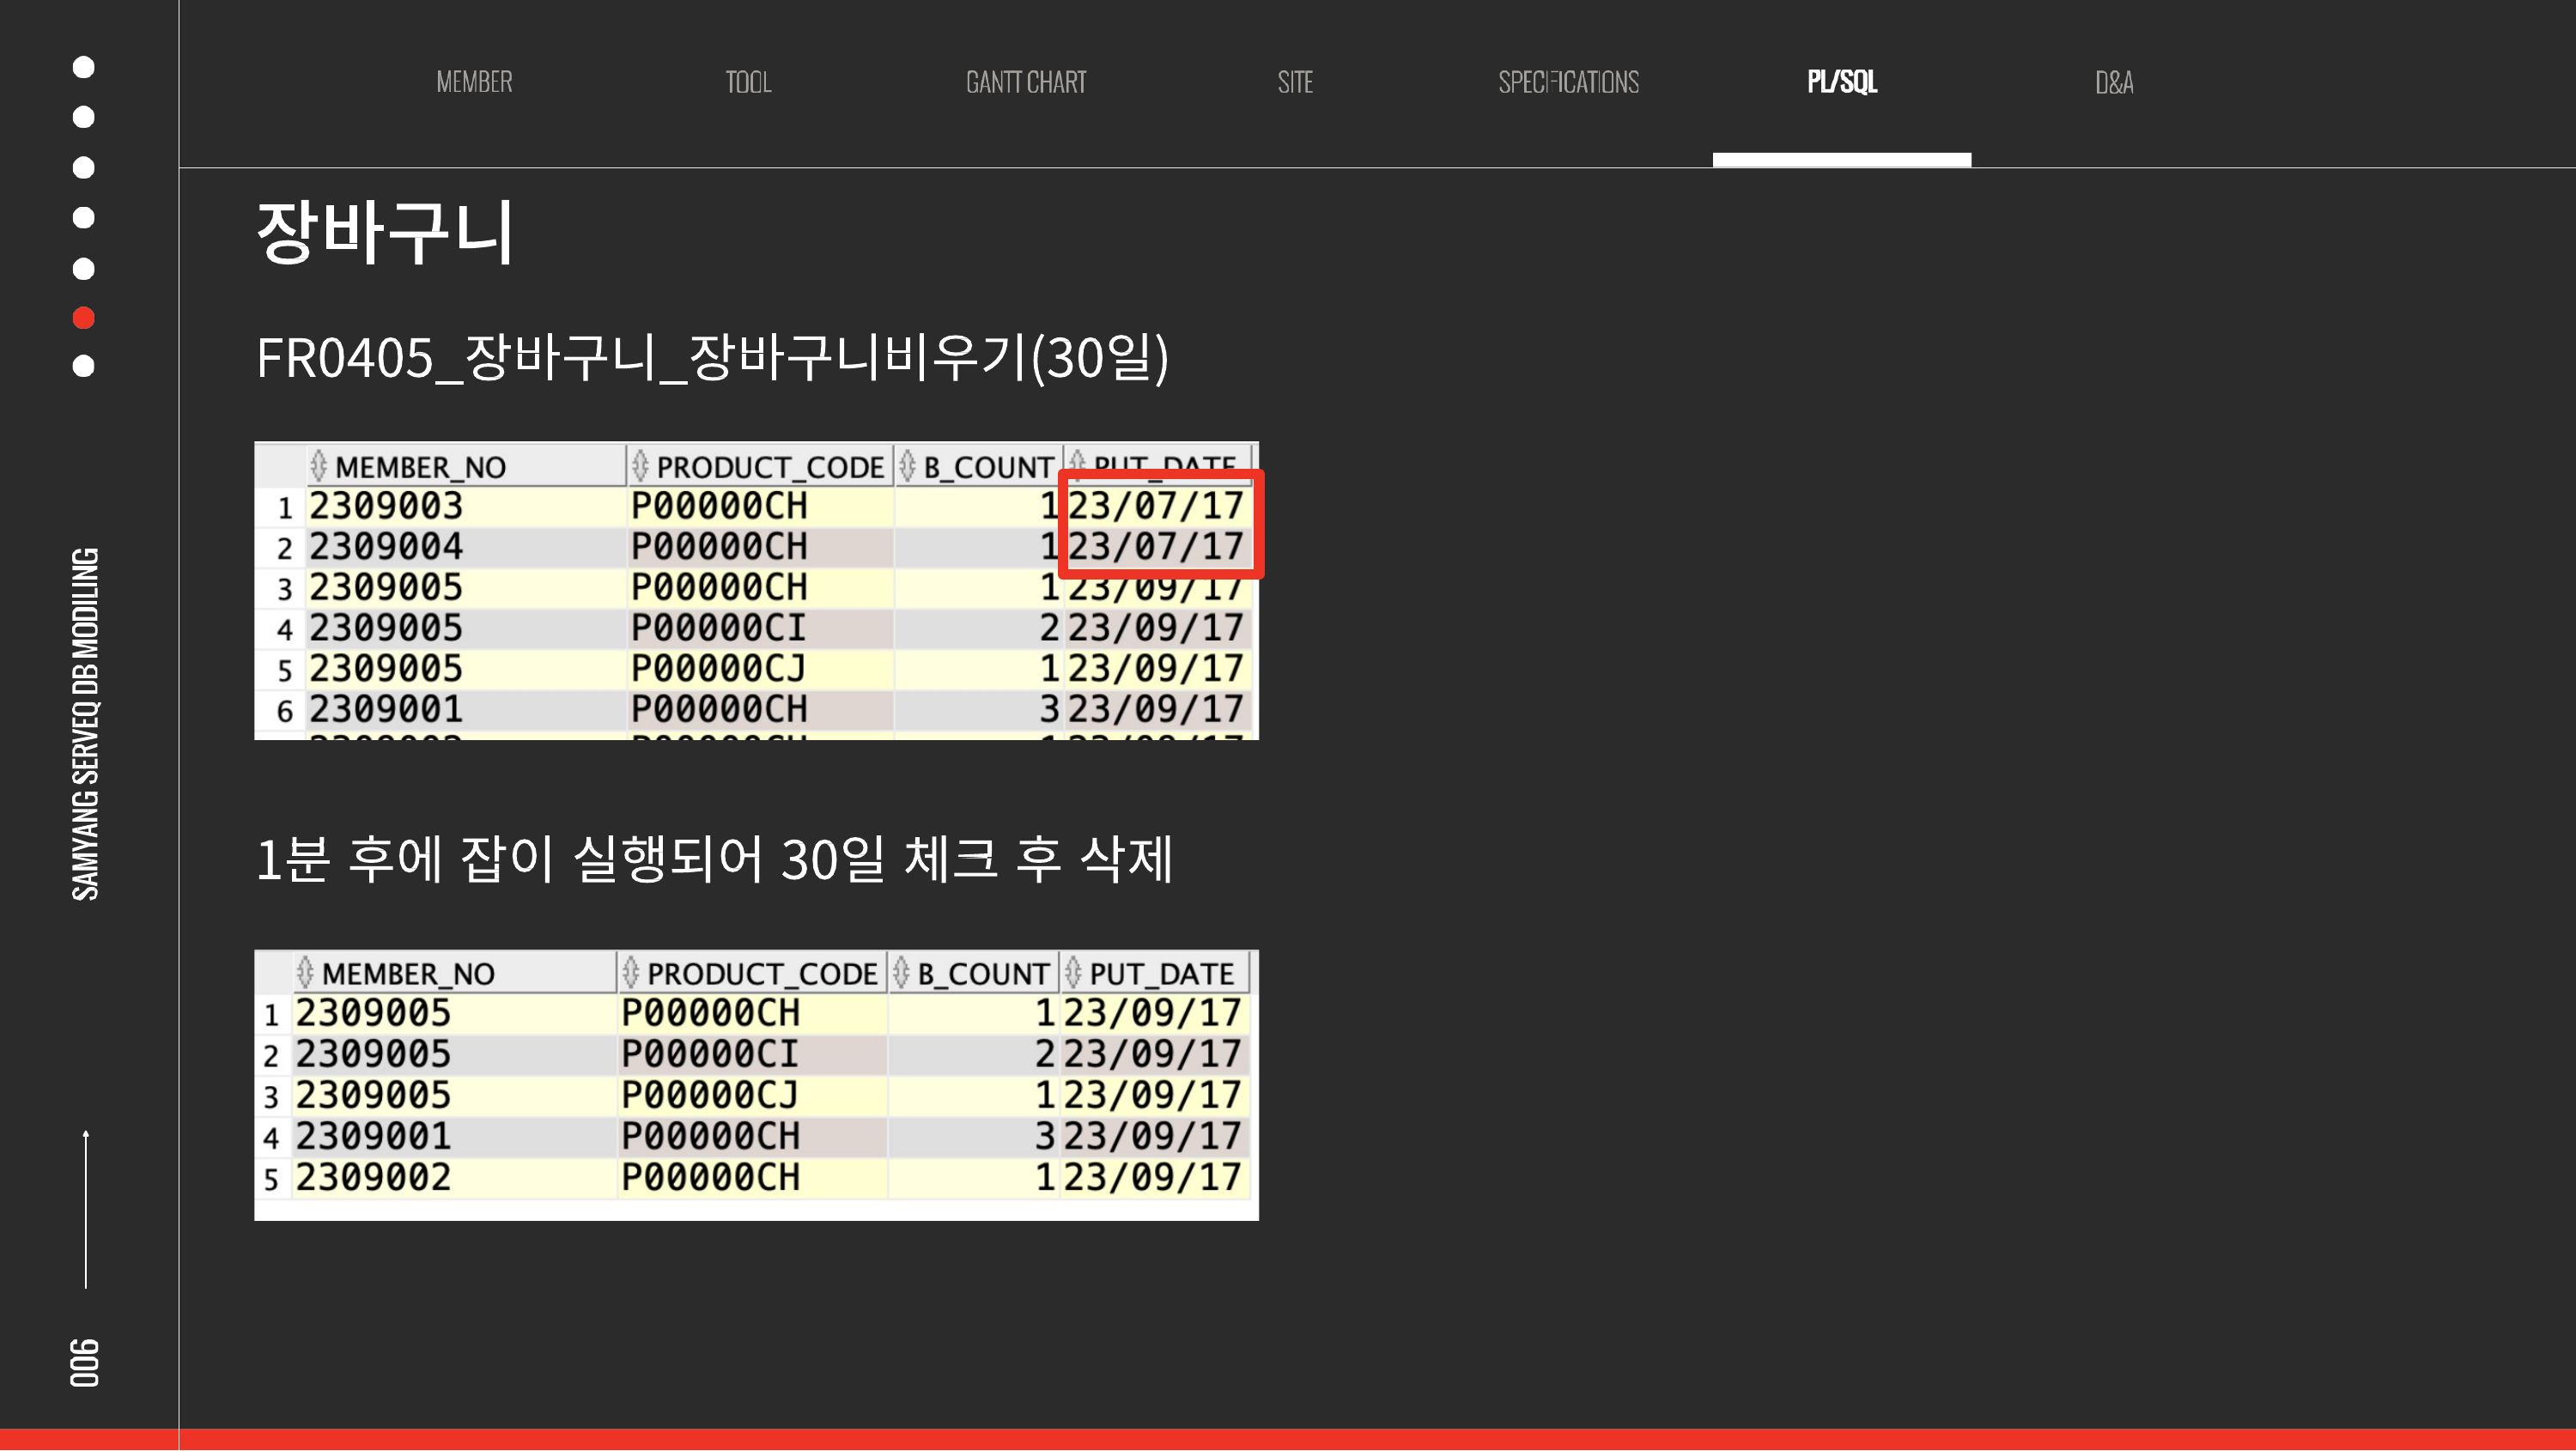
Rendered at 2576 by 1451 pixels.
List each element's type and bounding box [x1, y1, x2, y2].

text_box [258, 840, 281, 879]
text_box [306, 864, 311, 874]
text_box [1024, 847, 1054, 864]
text_box [72, 809, 98, 822]
text_box [72, 156, 94, 179]
text_box [72, 717, 98, 744]
text_box [72, 871, 98, 887]
text_box [390, 203, 449, 265]
text_box [258, 204, 296, 239]
text_box [763, 70, 772, 93]
text_box [72, 770, 98, 785]
text_box [453, 70, 477, 93]
text_box [72, 823, 98, 838]
text_box [72, 665, 98, 678]
text_box [1086, 866, 1118, 883]
text_box [1048, 337, 1073, 378]
text_box [292, 836, 297, 843]
text_box [623, 835, 647, 845]
text_box [70, 1357, 99, 1387]
text_box [696, 363, 729, 381]
text_box [843, 837, 868, 859]
text_box [479, 70, 512, 93]
text_box [1564, 70, 1601, 93]
text_box [788, 336, 832, 381]
text_box [466, 337, 495, 361]
text_box [319, 337, 344, 378]
text_box [72, 106, 94, 128]
text_box [954, 872, 998, 877]
text_box [72, 56, 94, 78]
text_box [1499, 70, 1548, 93]
text_box [72, 622, 98, 638]
text_box [355, 847, 387, 864]
text_box [1080, 837, 1109, 863]
text_box [254, 950, 1260, 1221]
text_box [266, 240, 310, 265]
text_box [72, 681, 98, 695]
text_box [905, 837, 930, 874]
text_box [781, 839, 807, 880]
text_box [301, 199, 319, 239]
text_box [647, 333, 652, 381]
text_box [941, 835, 946, 883]
text_box [967, 70, 1023, 93]
text_box [582, 862, 615, 883]
text_box [72, 701, 101, 716]
text_box [723, 333, 735, 362]
text_box [850, 862, 883, 883]
text_box [1017, 333, 1022, 381]
text_box [72, 640, 98, 658]
text_box [499, 333, 511, 362]
text_box [349, 865, 393, 883]
text_box [352, 835, 391, 845]
text_box [983, 338, 1008, 373]
text_box [2097, 70, 2134, 94]
text_box [347, 337, 374, 377]
text_box [840, 337, 867, 369]
text_box [544, 835, 550, 883]
text_box [720, 835, 760, 883]
text_box [1279, 70, 1313, 93]
text_box [624, 847, 645, 864]
text_box [72, 307, 94, 329]
text_box [1142, 333, 1147, 358]
text_box [957, 840, 993, 870]
text_box [564, 336, 608, 381]
text_box [1165, 835, 1170, 883]
text_box [1109, 335, 1134, 356]
text_box [378, 337, 403, 378]
text_box [705, 835, 711, 883]
text_box [0, 0, 2576, 1450]
text_box [574, 836, 604, 860]
text_box [461, 838, 490, 862]
text_box [1115, 360, 1149, 380]
text_box [72, 566, 98, 580]
text_box [1019, 835, 1059, 845]
text_box [472, 363, 505, 381]
text_box [289, 337, 316, 377]
text_box [83, 1131, 88, 1290]
text_box [1616, 70, 1639, 93]
text_box [1808, 70, 1878, 96]
text_box [1128, 841, 1154, 874]
text_box [72, 549, 98, 564]
text_box [254, 441, 1260, 740]
text_box [1018, 865, 1061, 883]
text_box [72, 355, 94, 377]
text_box [608, 835, 613, 860]
text_box [495, 835, 507, 862]
text_box [72, 743, 98, 757]
text_box [72, 207, 94, 228]
text_box [72, 607, 98, 621]
text_box [72, 887, 98, 901]
text_box [1113, 835, 1125, 865]
text_box [501, 199, 509, 265]
text_box [292, 846, 297, 853]
text_box [726, 70, 762, 93]
text_box [72, 258, 94, 280]
text_box [434, 835, 440, 883]
text_box [72, 758, 98, 769]
text_box [1148, 836, 1161, 881]
text_box [292, 869, 297, 879]
text_box [671, 840, 703, 873]
text_box [72, 792, 98, 806]
text_box [933, 360, 977, 381]
text_box [1033, 333, 1045, 388]
text_box [690, 337, 719, 361]
text_box [72, 587, 98, 598]
text_box [72, 837, 98, 871]
text_box [319, 836, 325, 843]
text_box [406, 337, 432, 378]
text_box [648, 835, 663, 866]
text_box [469, 863, 500, 883]
text_box [438, 70, 451, 93]
text_box [631, 866, 664, 883]
text_box [399, 836, 430, 881]
text_box [1078, 337, 1103, 378]
text_box [812, 839, 837, 880]
text_box [70, 1339, 99, 1354]
text_box [871, 333, 876, 381]
text_box [939, 335, 973, 356]
text_box [1028, 70, 1087, 93]
text_box [1551, 70, 1558, 93]
text_box [512, 839, 537, 872]
text_box [319, 846, 325, 853]
text_box [876, 835, 882, 860]
text_box [1602, 70, 1613, 93]
text_box [459, 206, 497, 249]
text_box [925, 836, 937, 881]
text_box [616, 337, 643, 369]
text_box [1156, 333, 1167, 388]
